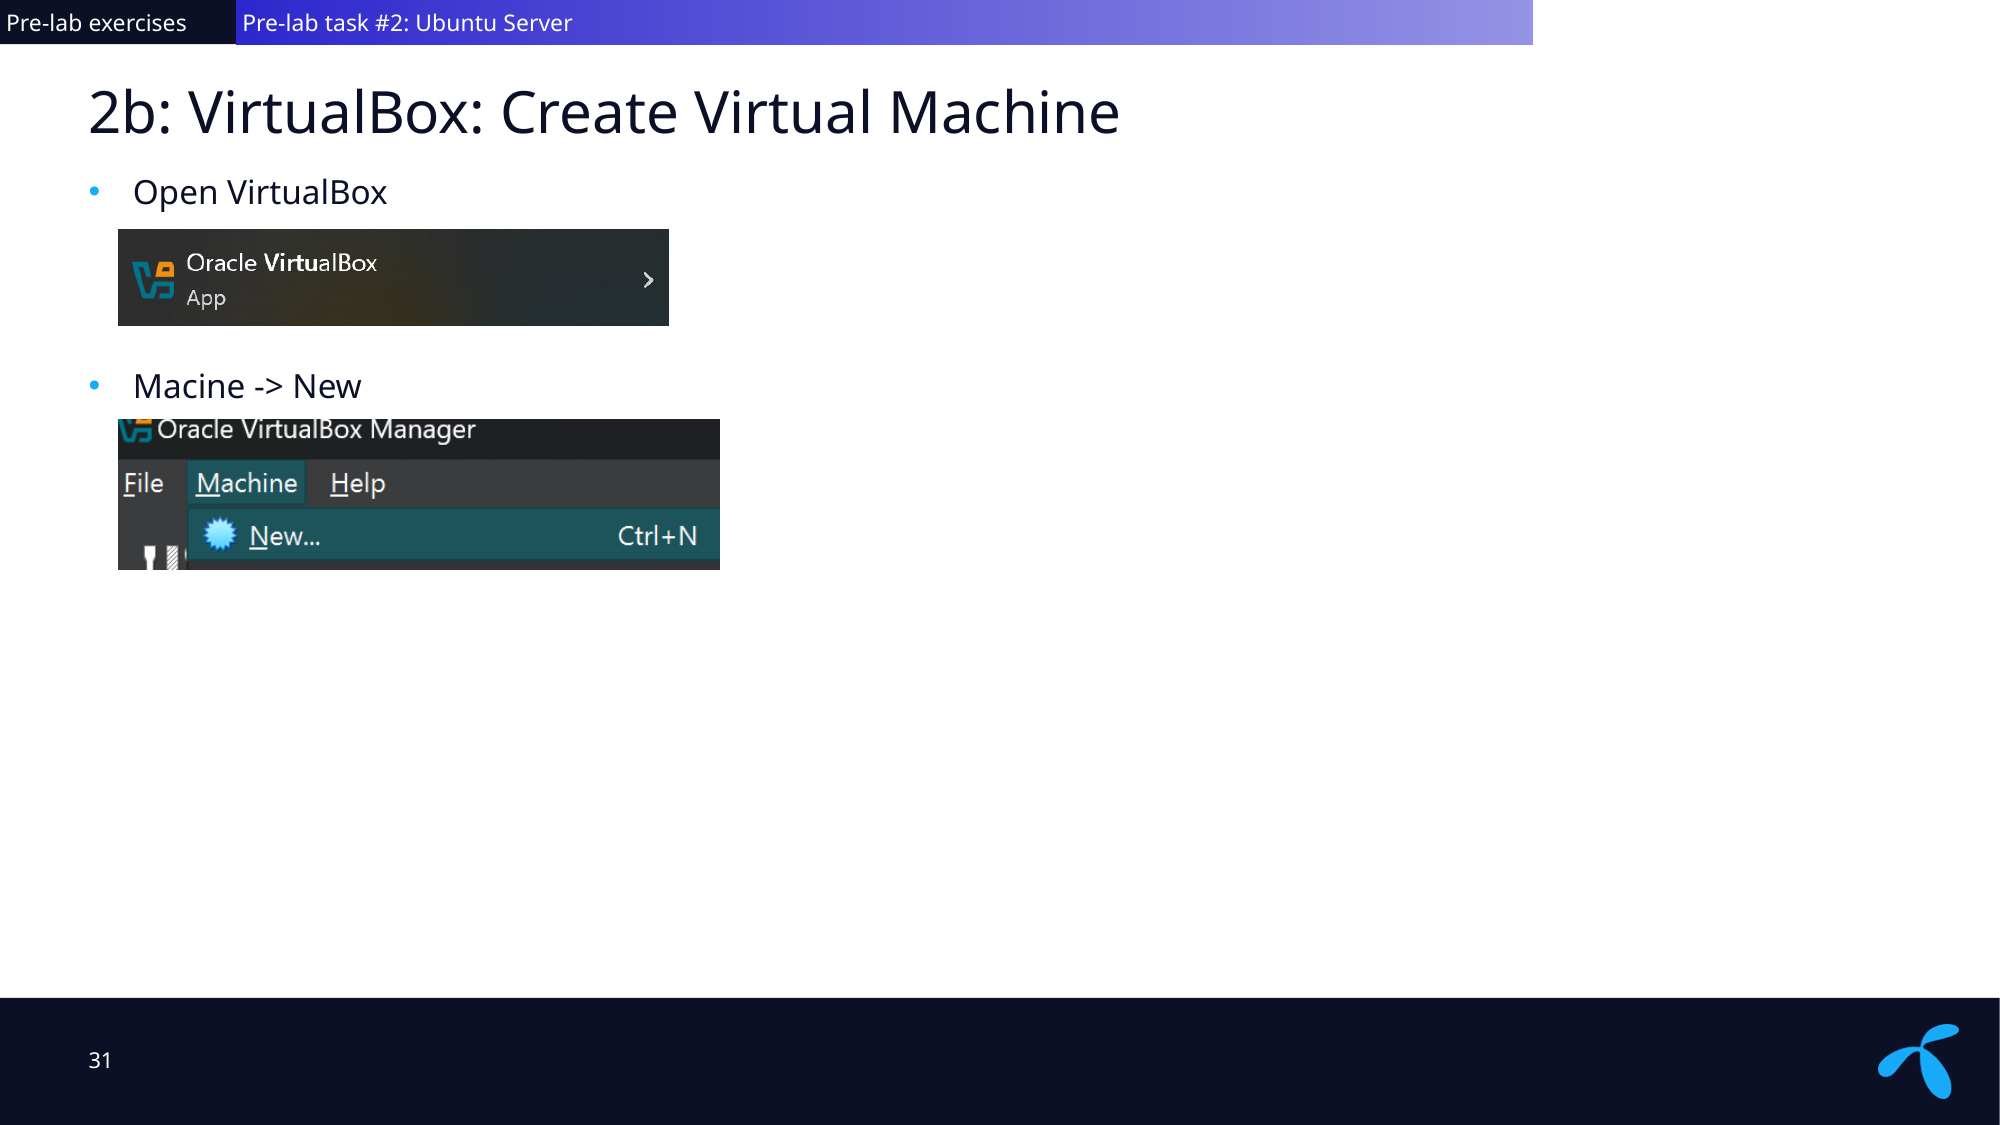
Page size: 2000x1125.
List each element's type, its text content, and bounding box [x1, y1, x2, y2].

title 2b: VirtualBox: Create Virtual Machine [88, 70, 1911, 160]
picture [117, 229, 670, 327]
footer Pre-lab exercises [0, 0, 236, 45]
slide_number 31 [88, 1024, 237, 1099]
picture [1878, 1024, 1959, 1099]
picture [117, 418, 720, 570]
text_box Pre-lab task #2: Ubuntu Server [236, 0, 1533, 45]
text_box Open VirtualBox Macine -> New [88, 137, 1012, 841]
